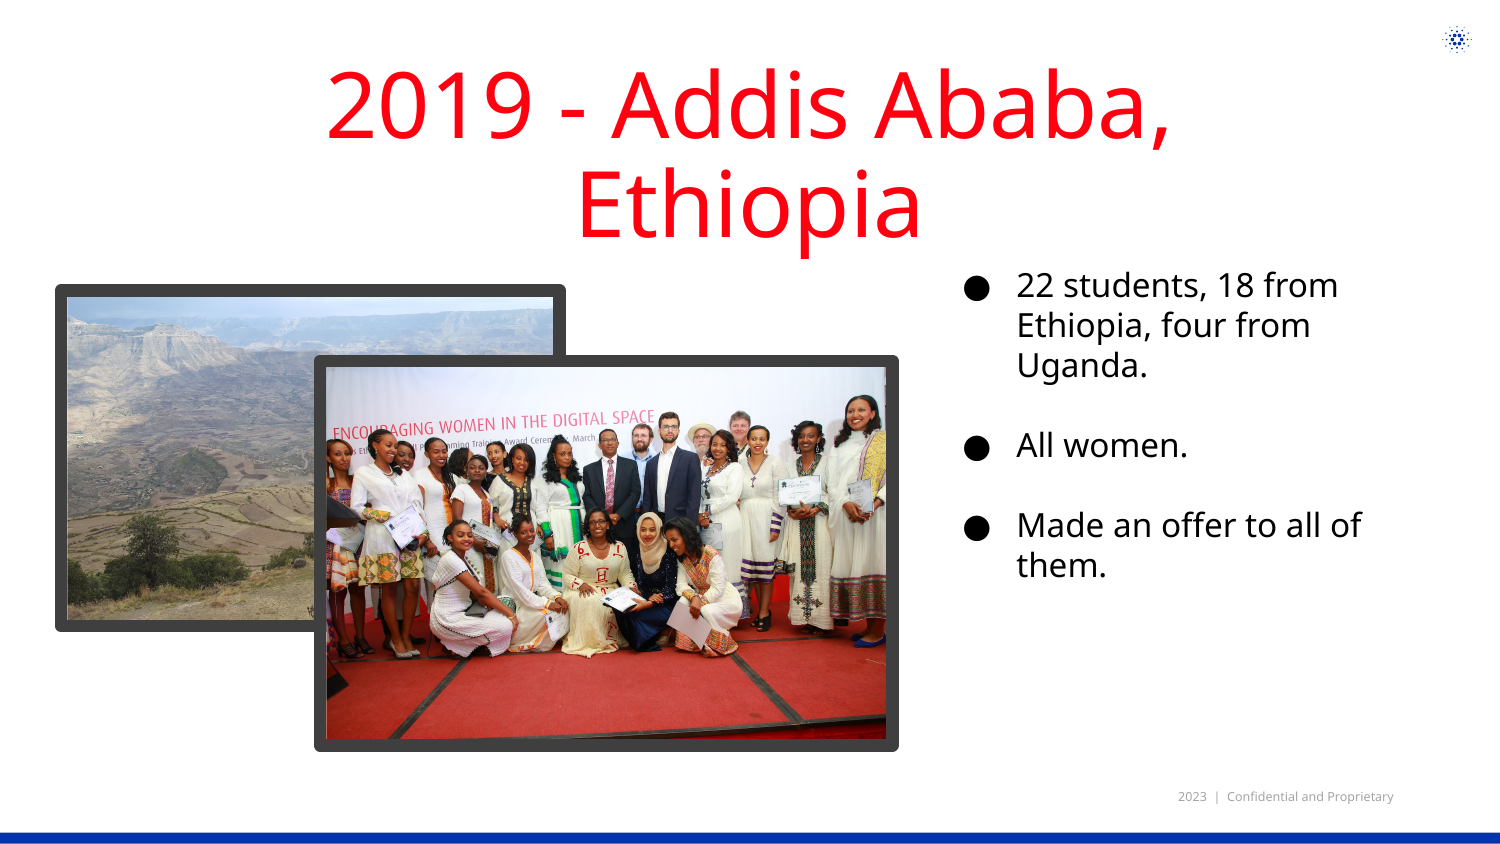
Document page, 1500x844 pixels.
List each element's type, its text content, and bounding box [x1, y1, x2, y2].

text_box 2019 - Addis Ababa, Ethiopia [129, 103, 1371, 214]
picture [66, 296, 887, 740]
text_box 22 students, 18 from Ethiopia, four from Uganda. All women. Made an offer to all of them. [930, 253, 1400, 663]
picture [1442, 24, 1473, 54]
